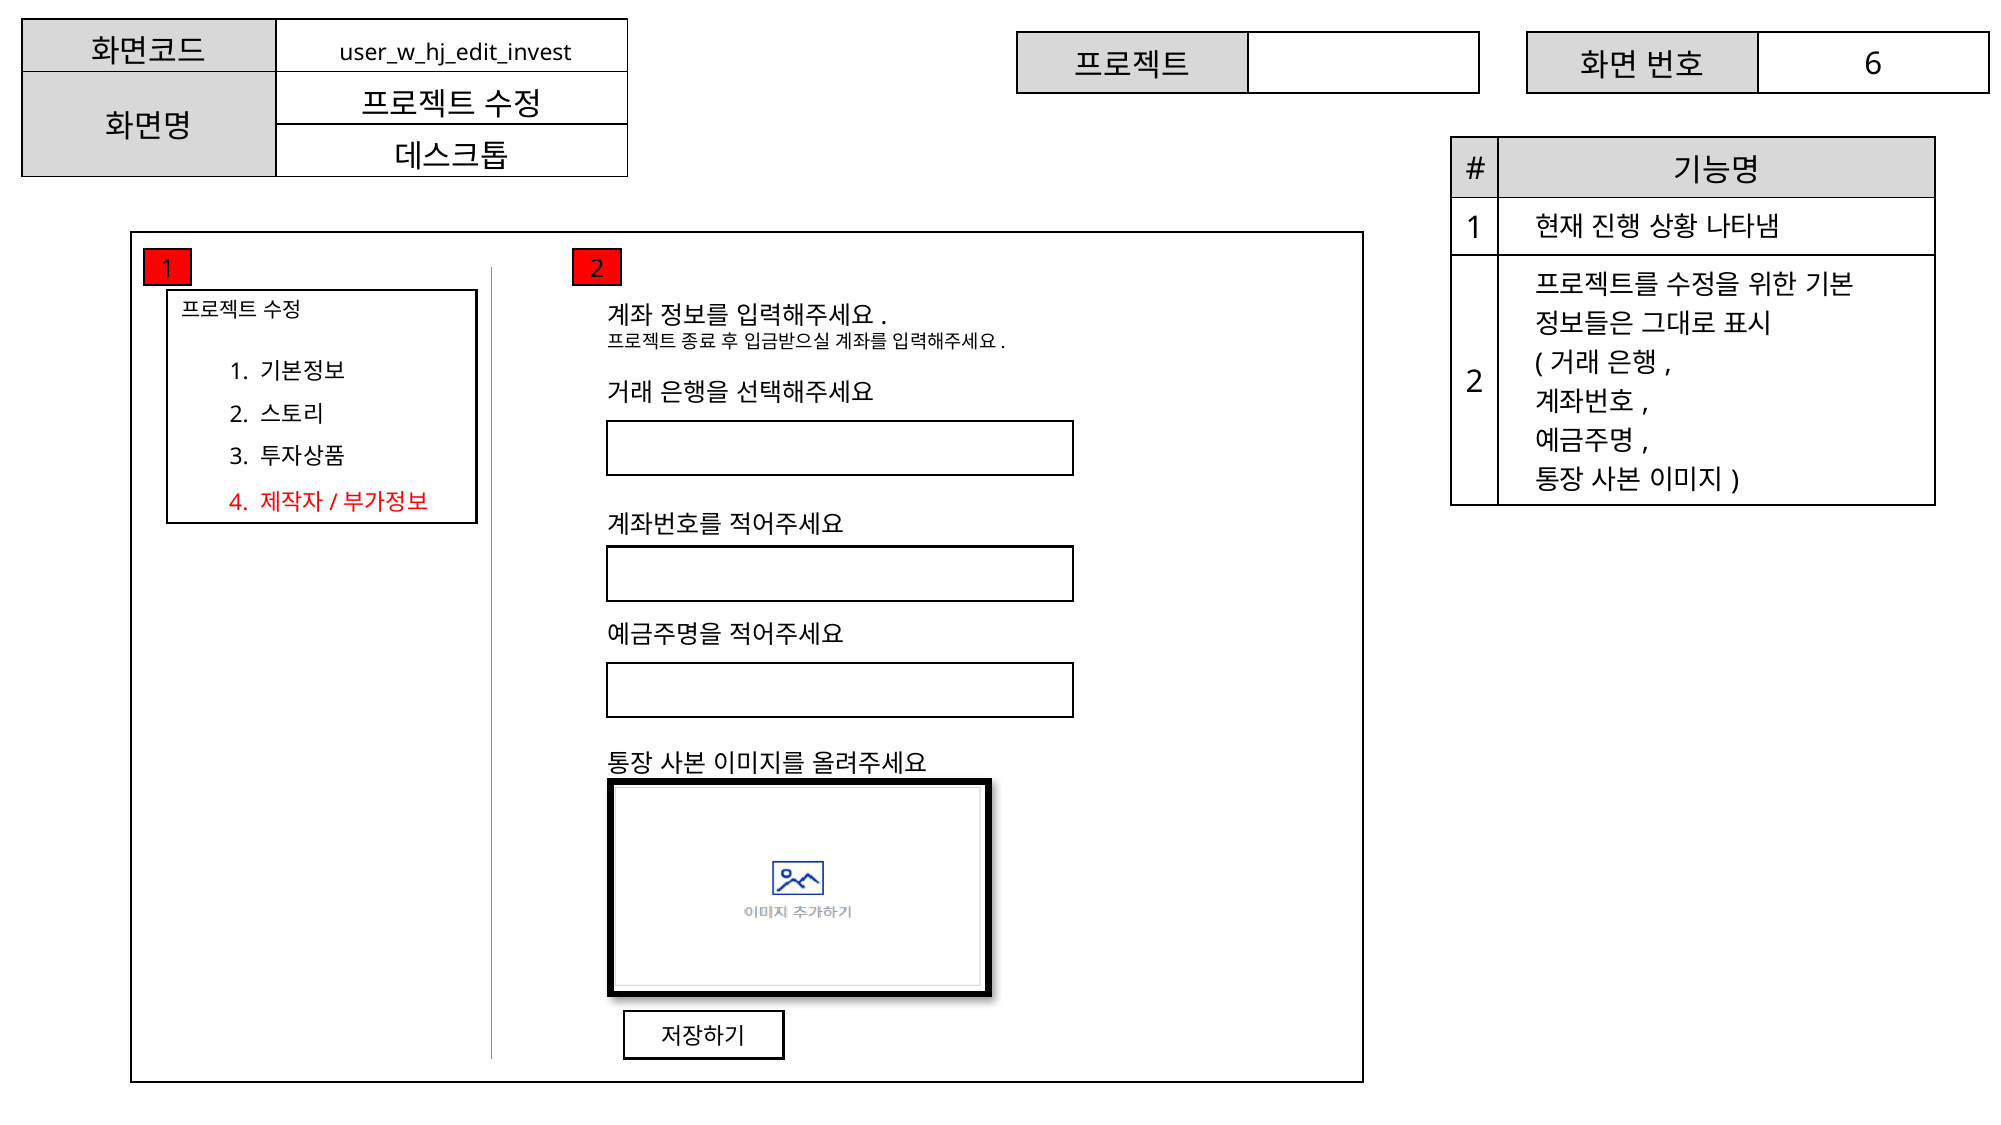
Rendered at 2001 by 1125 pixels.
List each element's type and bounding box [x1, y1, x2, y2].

table_cell [1452, 198, 1497, 254]
table_header [1452, 138, 1497, 197]
table_header [1528, 33, 1757, 92]
table_header [1018, 33, 1247, 92]
table_header [1249, 33, 1478, 92]
table_cell [1452, 256, 1497, 504]
table_cell [1499, 256, 1934, 504]
table_cell [23, 72, 275, 176]
table_header [277, 20, 627, 71]
text_box [130, 231, 1364, 1083]
table_cell [1499, 198, 1934, 254]
table_cell [277, 72, 627, 123]
table_header [1759, 33, 1988, 92]
table_cell [277, 125, 627, 176]
table_header [1499, 138, 1934, 197]
table_header [23, 20, 275, 71]
